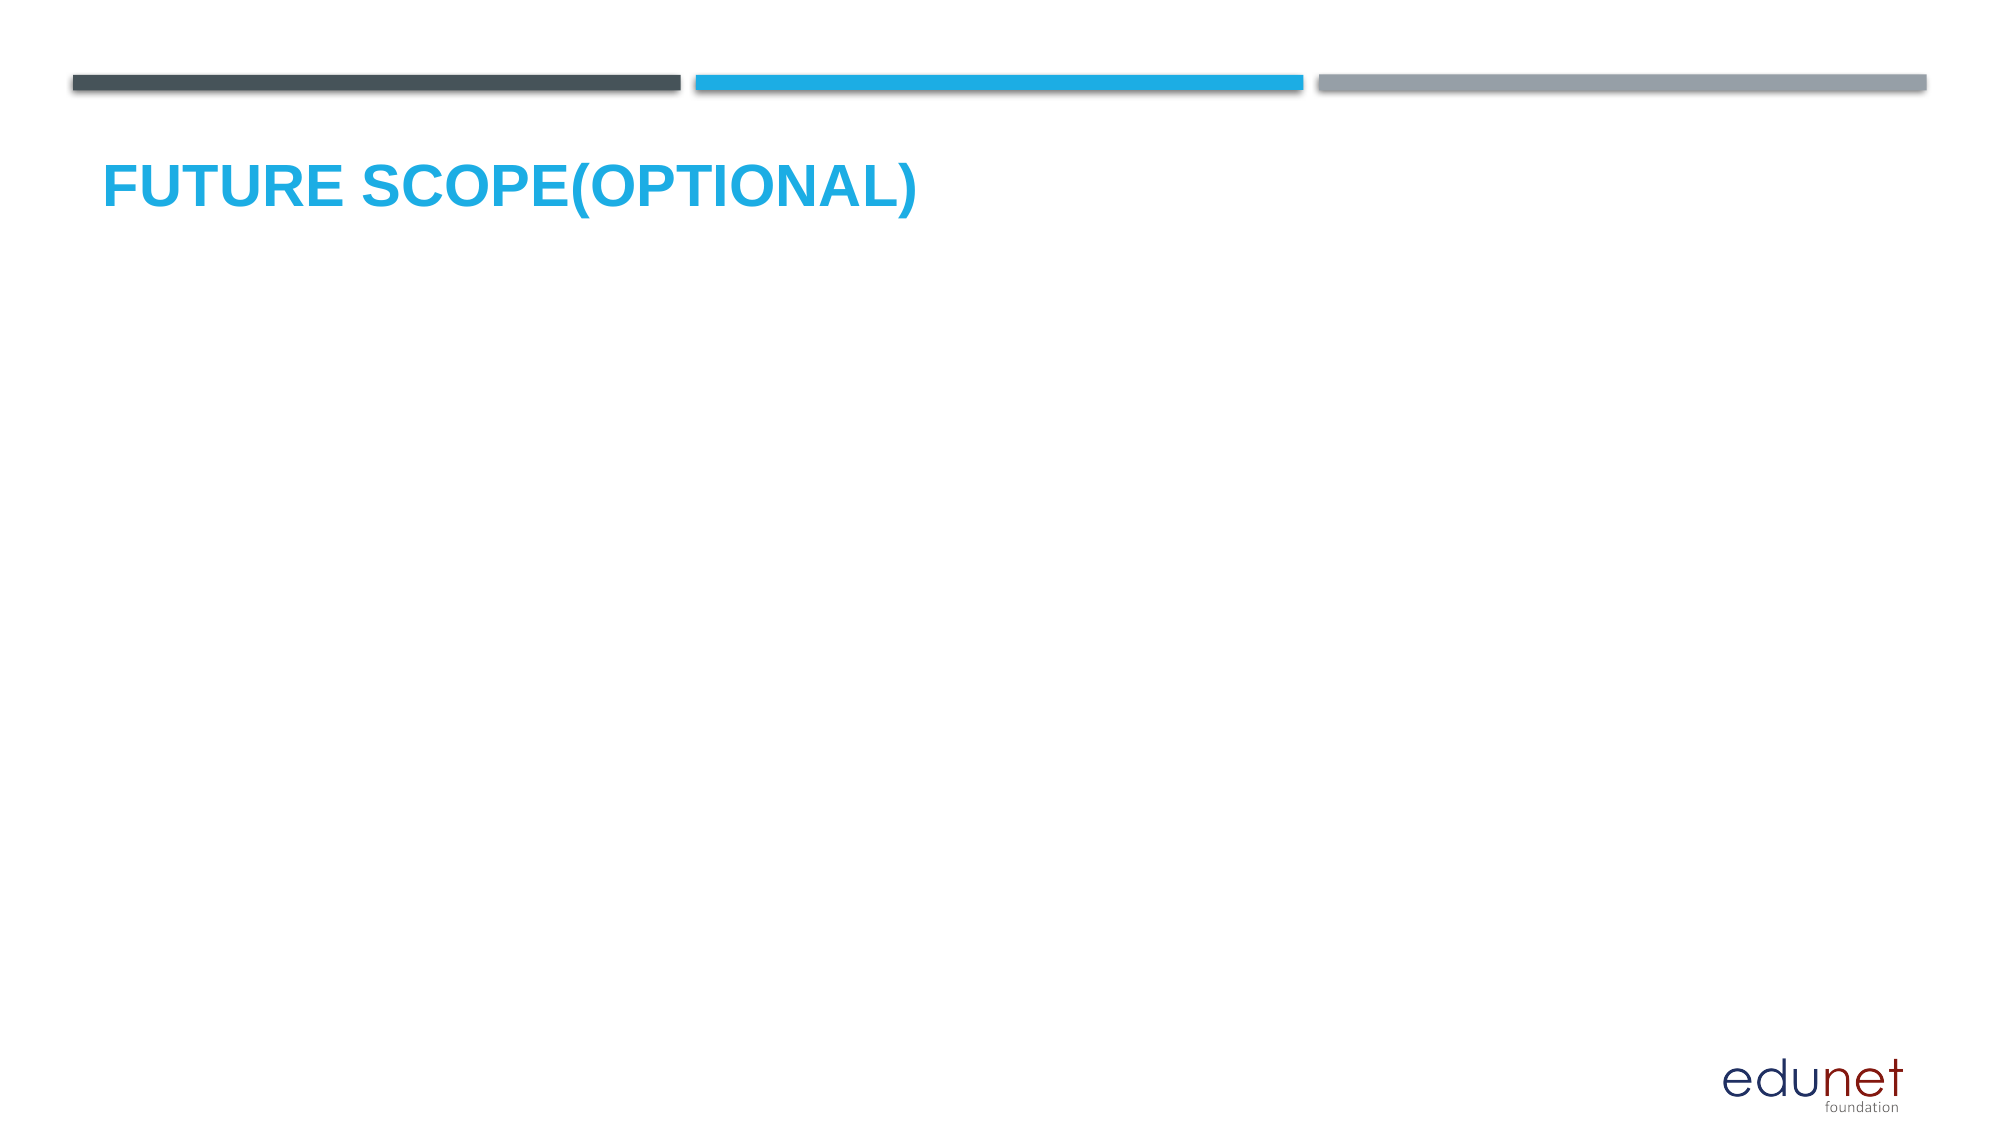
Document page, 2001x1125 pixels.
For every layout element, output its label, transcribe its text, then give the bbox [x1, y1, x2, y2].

text_box Future scope(optional) [87, 138, 1898, 226]
picture [1719, 1056, 1905, 1116]
